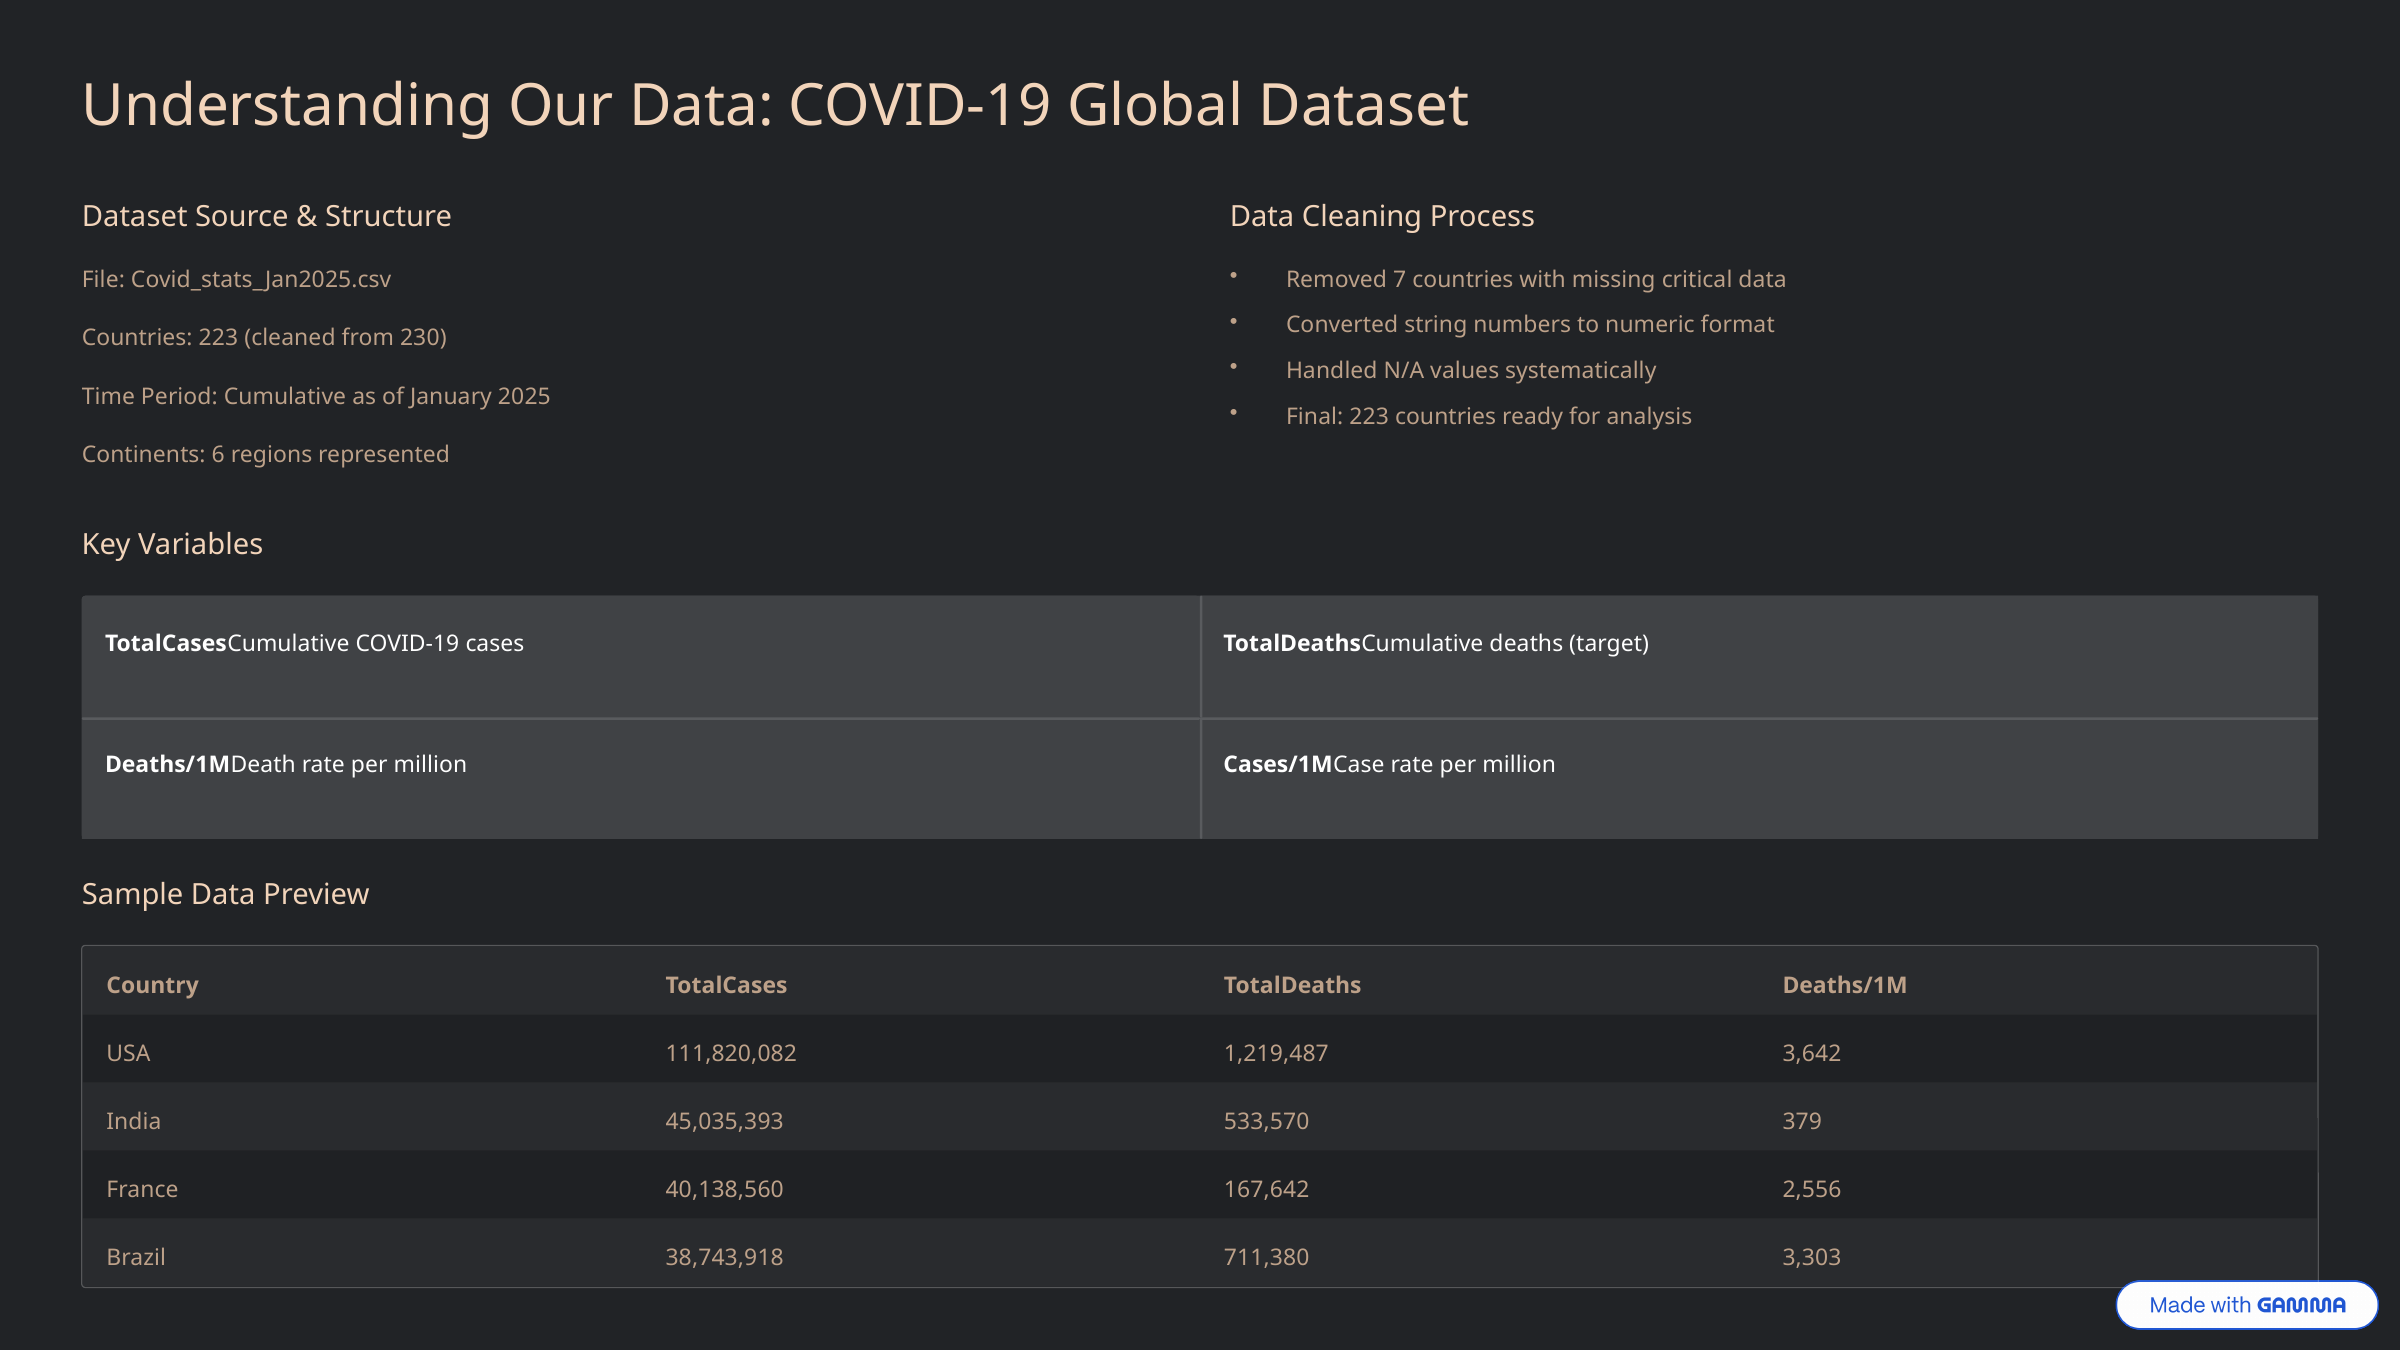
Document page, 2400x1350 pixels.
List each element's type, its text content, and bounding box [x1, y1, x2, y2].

text_box [1202, 595, 2319, 717]
text_box [82, 1014, 2317, 1082]
text_box Converted string numbers to numeric format [1229, 301, 2320, 339]
text_box TotalCases [665, 961, 1177, 1000]
text_box File: Covid_stats_Jan2025.csv [81, 255, 1172, 293]
text_box TotalDeathsCumulative deaths (target) [1223, 619, 2295, 694]
text_box USA [106, 1029, 618, 1068]
text_box TotalCasesCumulative COVID-19 cases [105, 619, 1177, 694]
text_box Deaths/1MDeath rate per million [105, 740, 1177, 816]
text_box 379 [1782, 1097, 2294, 1136]
text_box India [106, 1097, 618, 1136]
text_box 711,380 [1223, 1233, 1735, 1271]
text_box Final: 223 countries ready for analysis [1229, 392, 2320, 430]
text_box 167,642 [1223, 1165, 1735, 1204]
text_box [82, 1082, 2317, 1150]
text_box [81, 595, 1199, 717]
text_box Brazil [106, 1233, 618, 1271]
text_box [82, 1218, 2317, 1287]
text_box Continents: 6 regions represented [81, 430, 1172, 469]
text_box Dataset Source & Structure [81, 195, 471, 233]
text_box Handled N/A values systematically [1229, 346, 2320, 384]
picture [2106, 1271, 2389, 1339]
text_box [1203, 720, 2319, 839]
text_box Countries: 223 (cleaned from 230) [81, 313, 1172, 352]
text_box 45,035,393 [665, 1097, 1177, 1136]
text_box 3,303 [1782, 1233, 2294, 1271]
text_box 533,570 [1223, 1097, 1735, 1136]
text_box Cases/1MCase rate per million [1223, 740, 2295, 816]
text_box Time Period: Cumulative as of January 2025 [81, 372, 1172, 410]
text_box Data Cleaning Process [1229, 195, 1547, 233]
text_box 38,743,918 [665, 1233, 1177, 1271]
text_box [1199, 718, 1203, 839]
text_box Key Variables [81, 524, 374, 561]
text_box [82, 946, 2317, 1014]
text_box 111,820,082 [665, 1029, 1177, 1068]
text_box 40,138,560 [665, 1165, 1177, 1204]
text_box 3,642 [1782, 1029, 2294, 1068]
text_box [82, 1150, 2317, 1218]
text_box France [106, 1165, 618, 1204]
text_box TotalDeaths [1223, 961, 1735, 1000]
text_box Understanding Our Data: COVID-19 Global Dataset [81, 64, 1523, 138]
text_box Deaths/1M [1782, 961, 2294, 1000]
text_box Sample Data Preview [81, 873, 384, 911]
text_box 2,556 [1782, 1165, 2294, 1204]
text_box Country [106, 961, 618, 1000]
text_box 1,219,487 [1223, 1029, 1735, 1068]
text_box Removed 7 countries with missing critical data [1229, 255, 2320, 293]
text_box [81, 720, 1200, 839]
text_box [1199, 595, 1203, 717]
